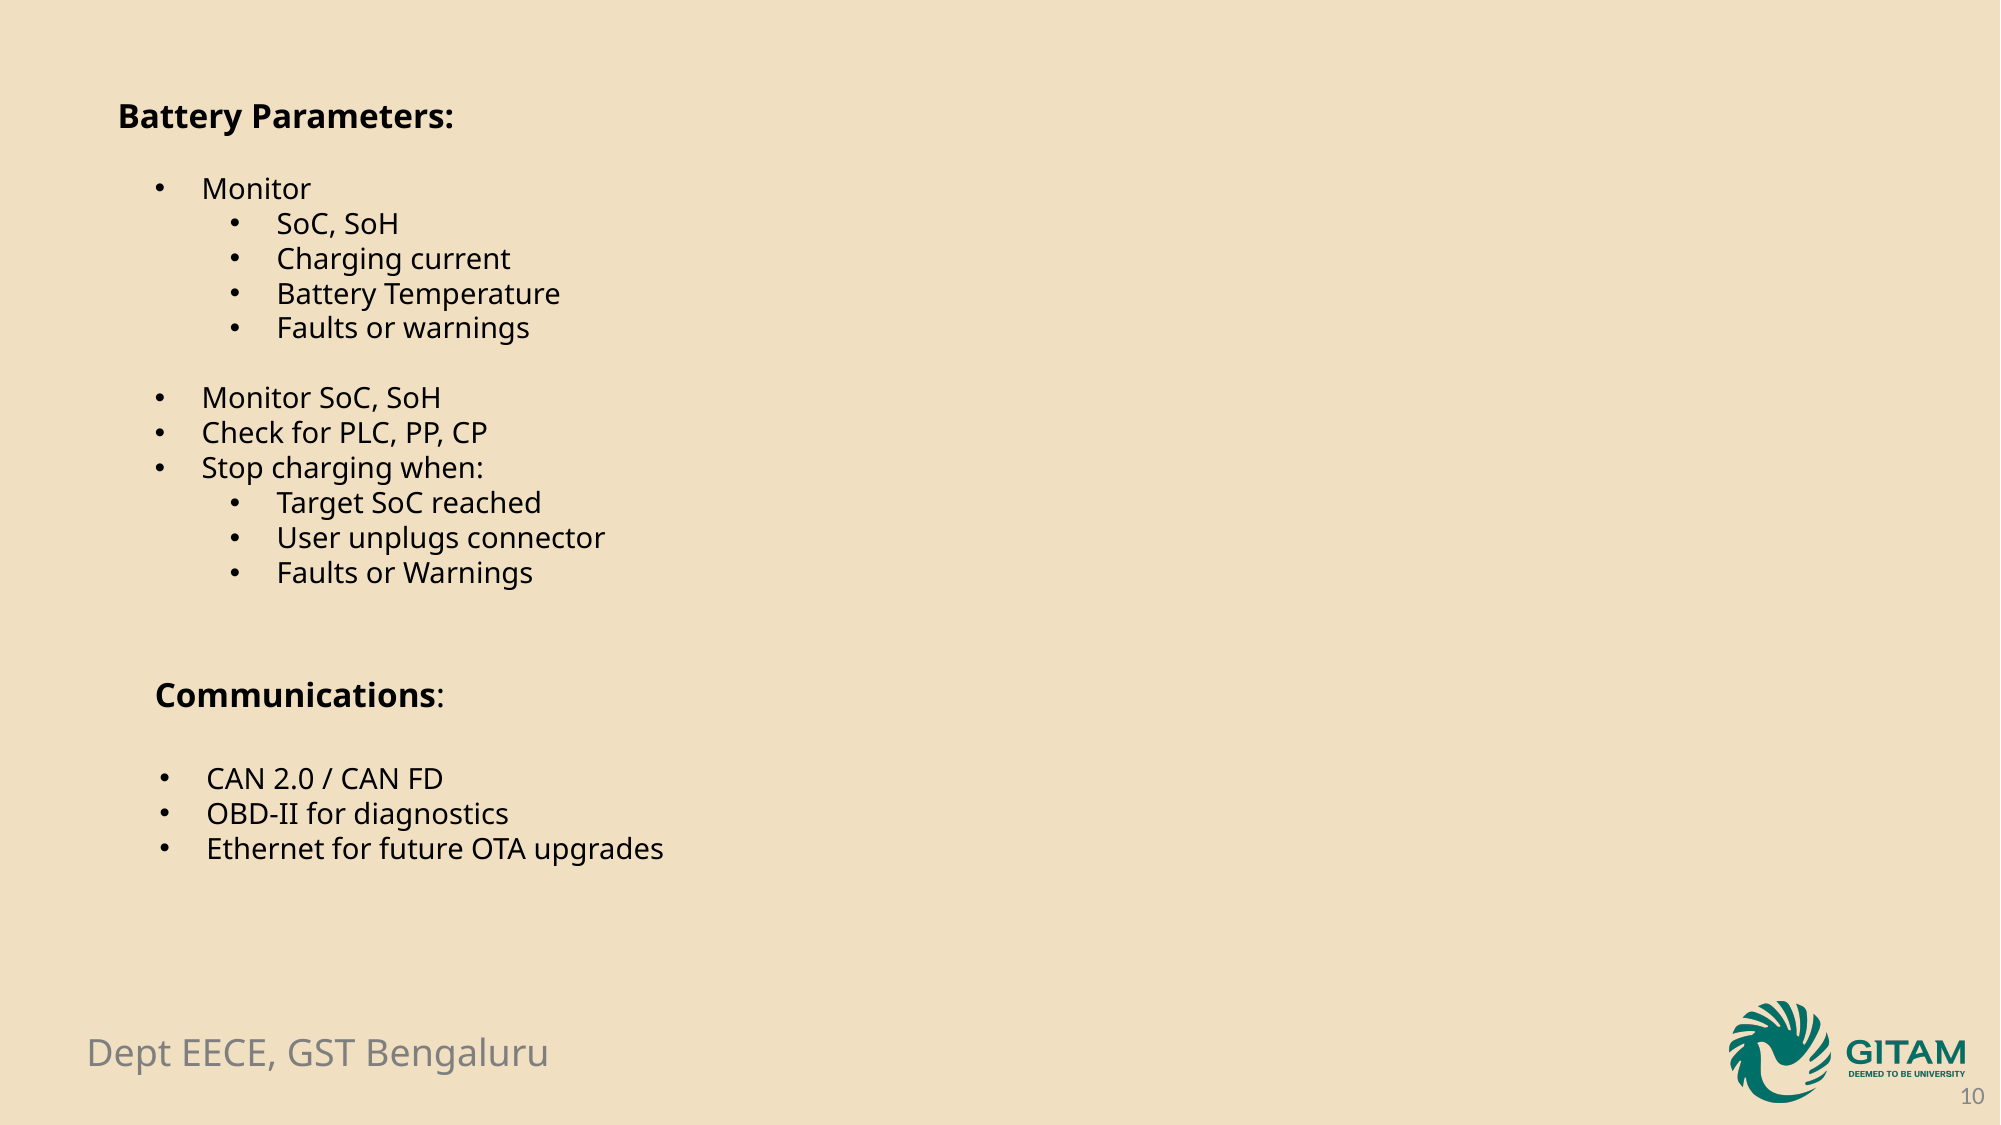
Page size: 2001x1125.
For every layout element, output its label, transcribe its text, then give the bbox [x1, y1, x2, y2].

text_box Monitor SoC, SoH Charging current Battery Temperature Faults or warnings Monitor SoC, SoH Check for PLC, PP, CP Stop charging when: Target SoC reached User unplugs connector Faults or Warnings [139, 162, 967, 597]
text_box Communications: [139, 666, 653, 722]
picture [1729, 1001, 1965, 1065]
slide_number 10 [1550, 1065, 2000, 1125]
text_box CAN 2.0 / CAN FD OBD-II for diagnostics Ethernet for future OTA upgrades [144, 752, 1161, 873]
text_box Battery Parameters: [102, 87, 632, 143]
